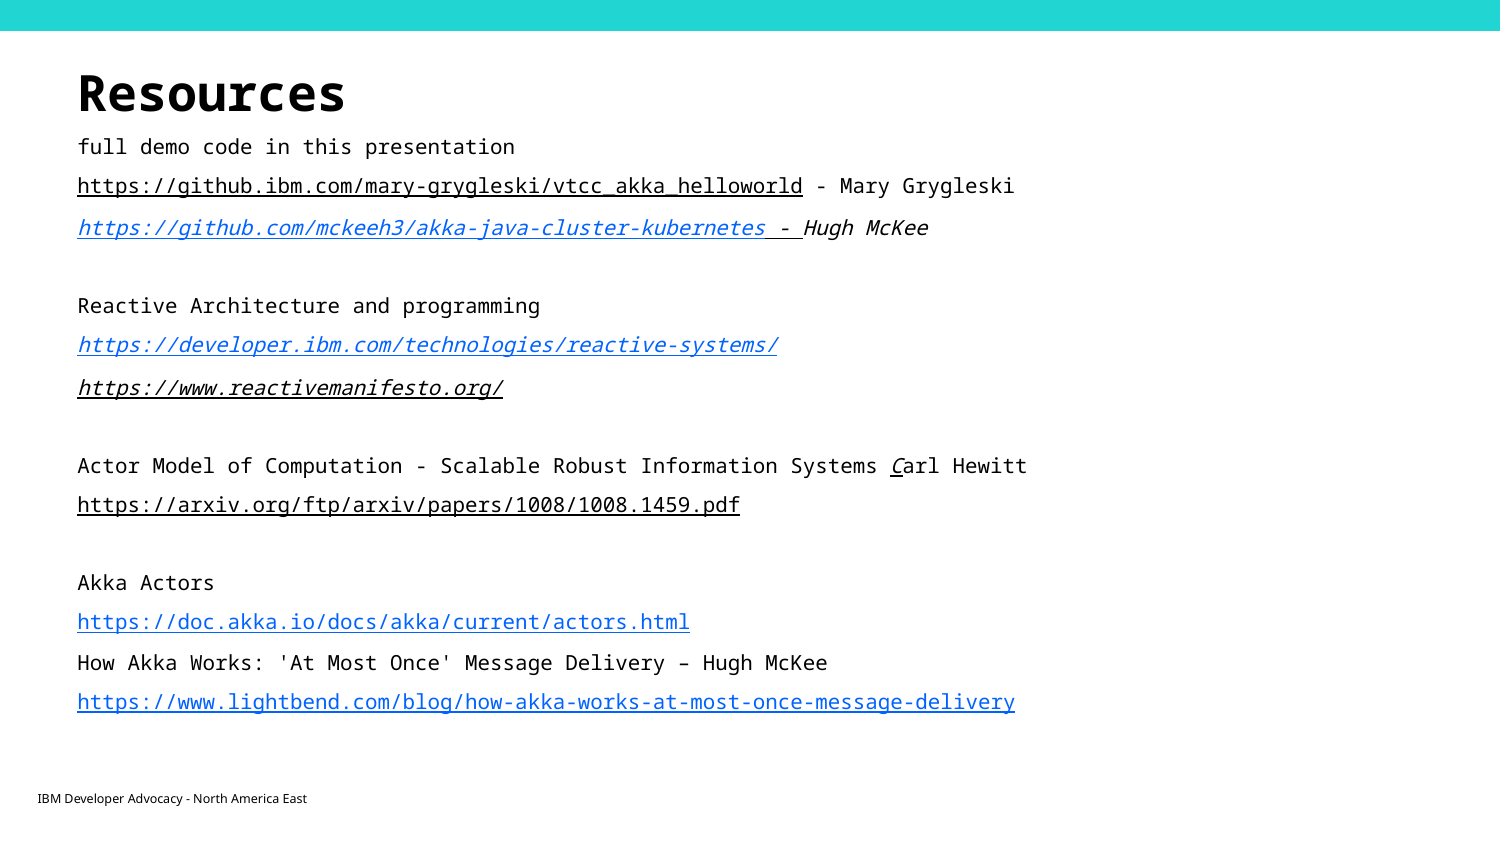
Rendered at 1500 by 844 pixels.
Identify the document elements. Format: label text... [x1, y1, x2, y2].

footer IBM Developer Advocacy - North America East [37, 785, 713, 813]
text_box [0, 0, 1500, 31]
title Resources full demo code in this presentation https://github.ibm.com/mary-grygleski/vtcc_akka_helloworld - Mary Grygleski https://github.com/mckeeh3/akka-java-cluster-kubernetes - Hugh McKee Reactive Architecture and programming https://developer.ibm.com/technologies/reactive-systems/ https://www.reactivemanifesto.org/ Actor Model of Computation - Scalable Robust Information Systems Carl Hewitt https://arxiv.org/ftp/arxiv/papers/1008/1008.1459.pdf Akka Actors https://doc.akka.io/docs/akka/current/actors.html How Akka Works: 'At Most Once' Message Delivery – Hugh McKee https://www.lightbend.com/blog/how-akka-works-at-most-once-message-delivery [77, 31, 1348, 732]
